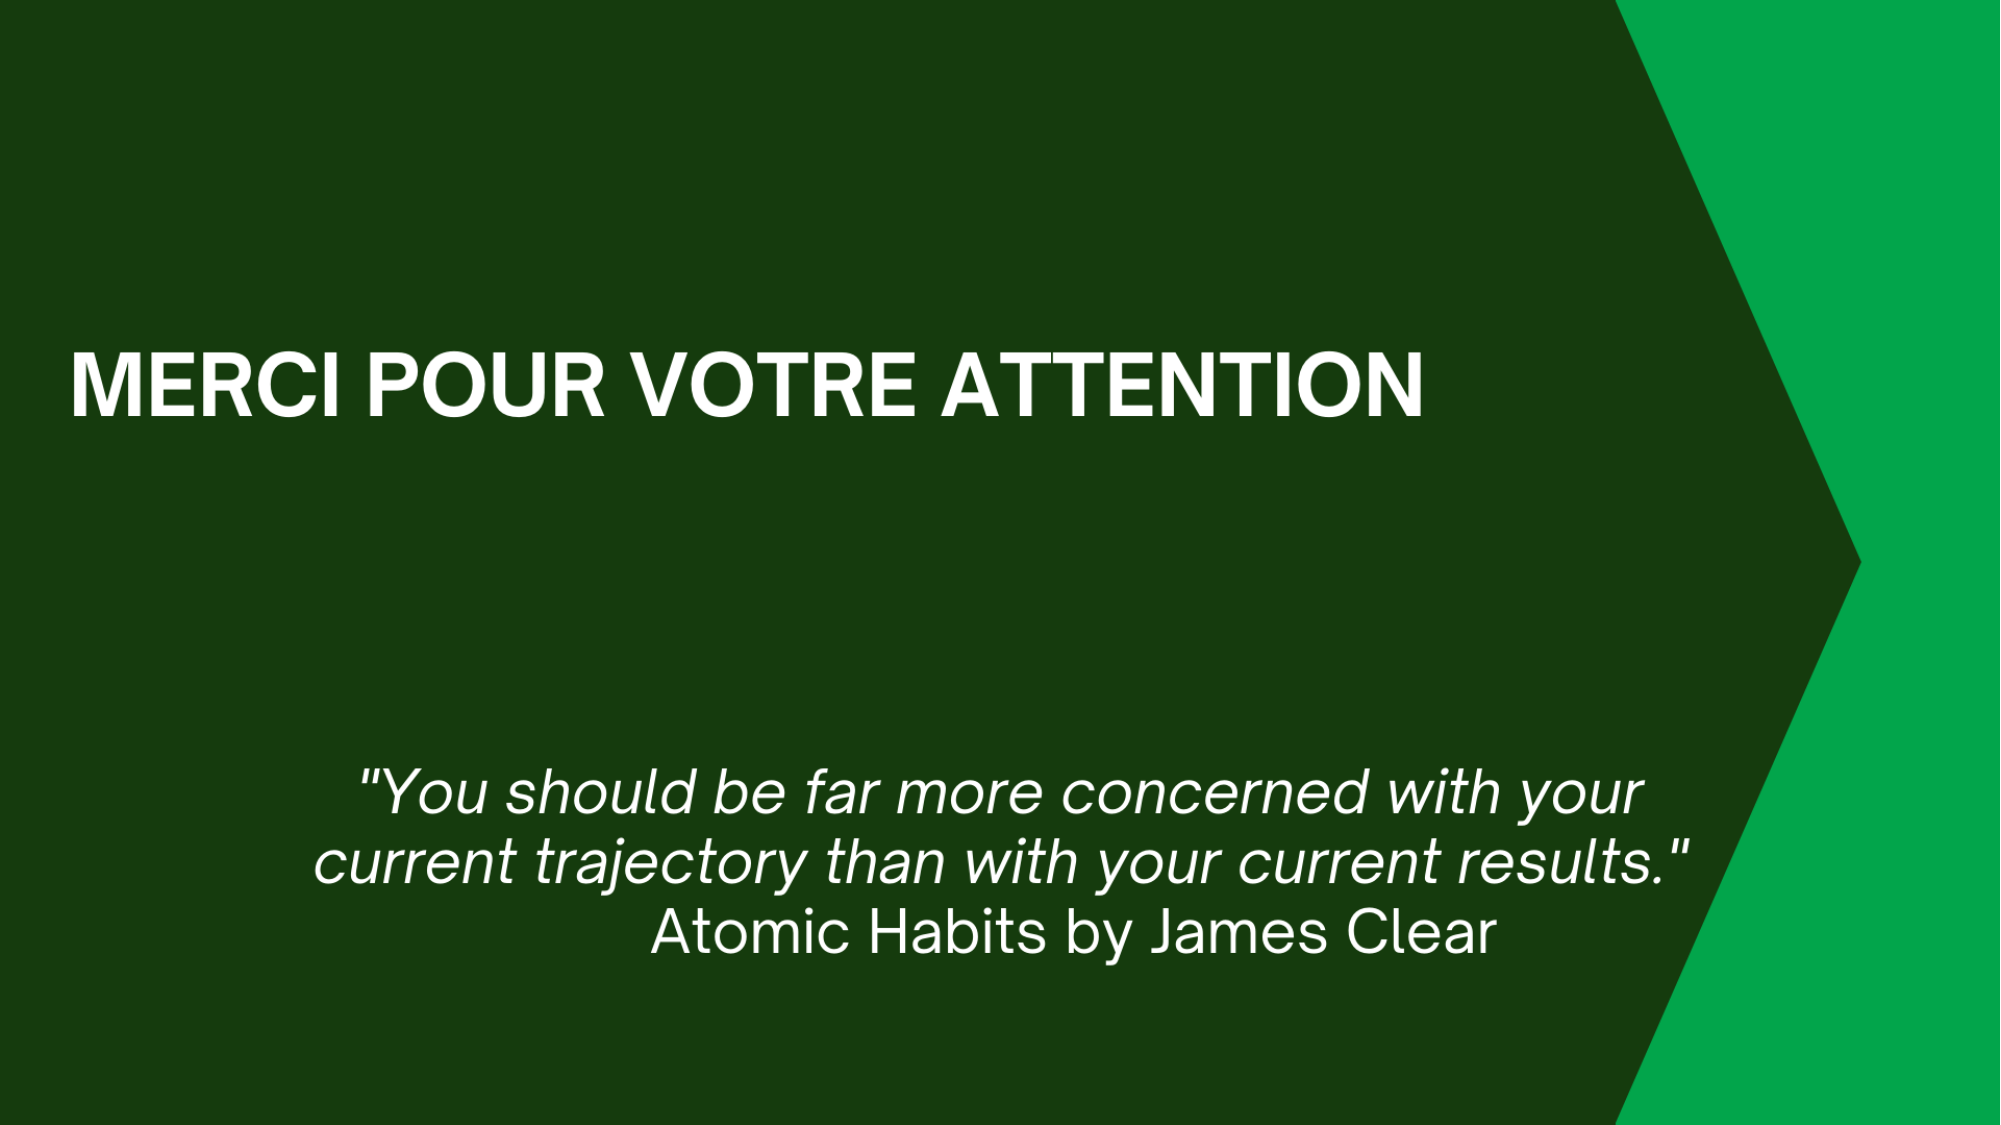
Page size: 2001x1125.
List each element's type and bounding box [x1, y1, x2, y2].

list [0, 0, 2000, 1125]
